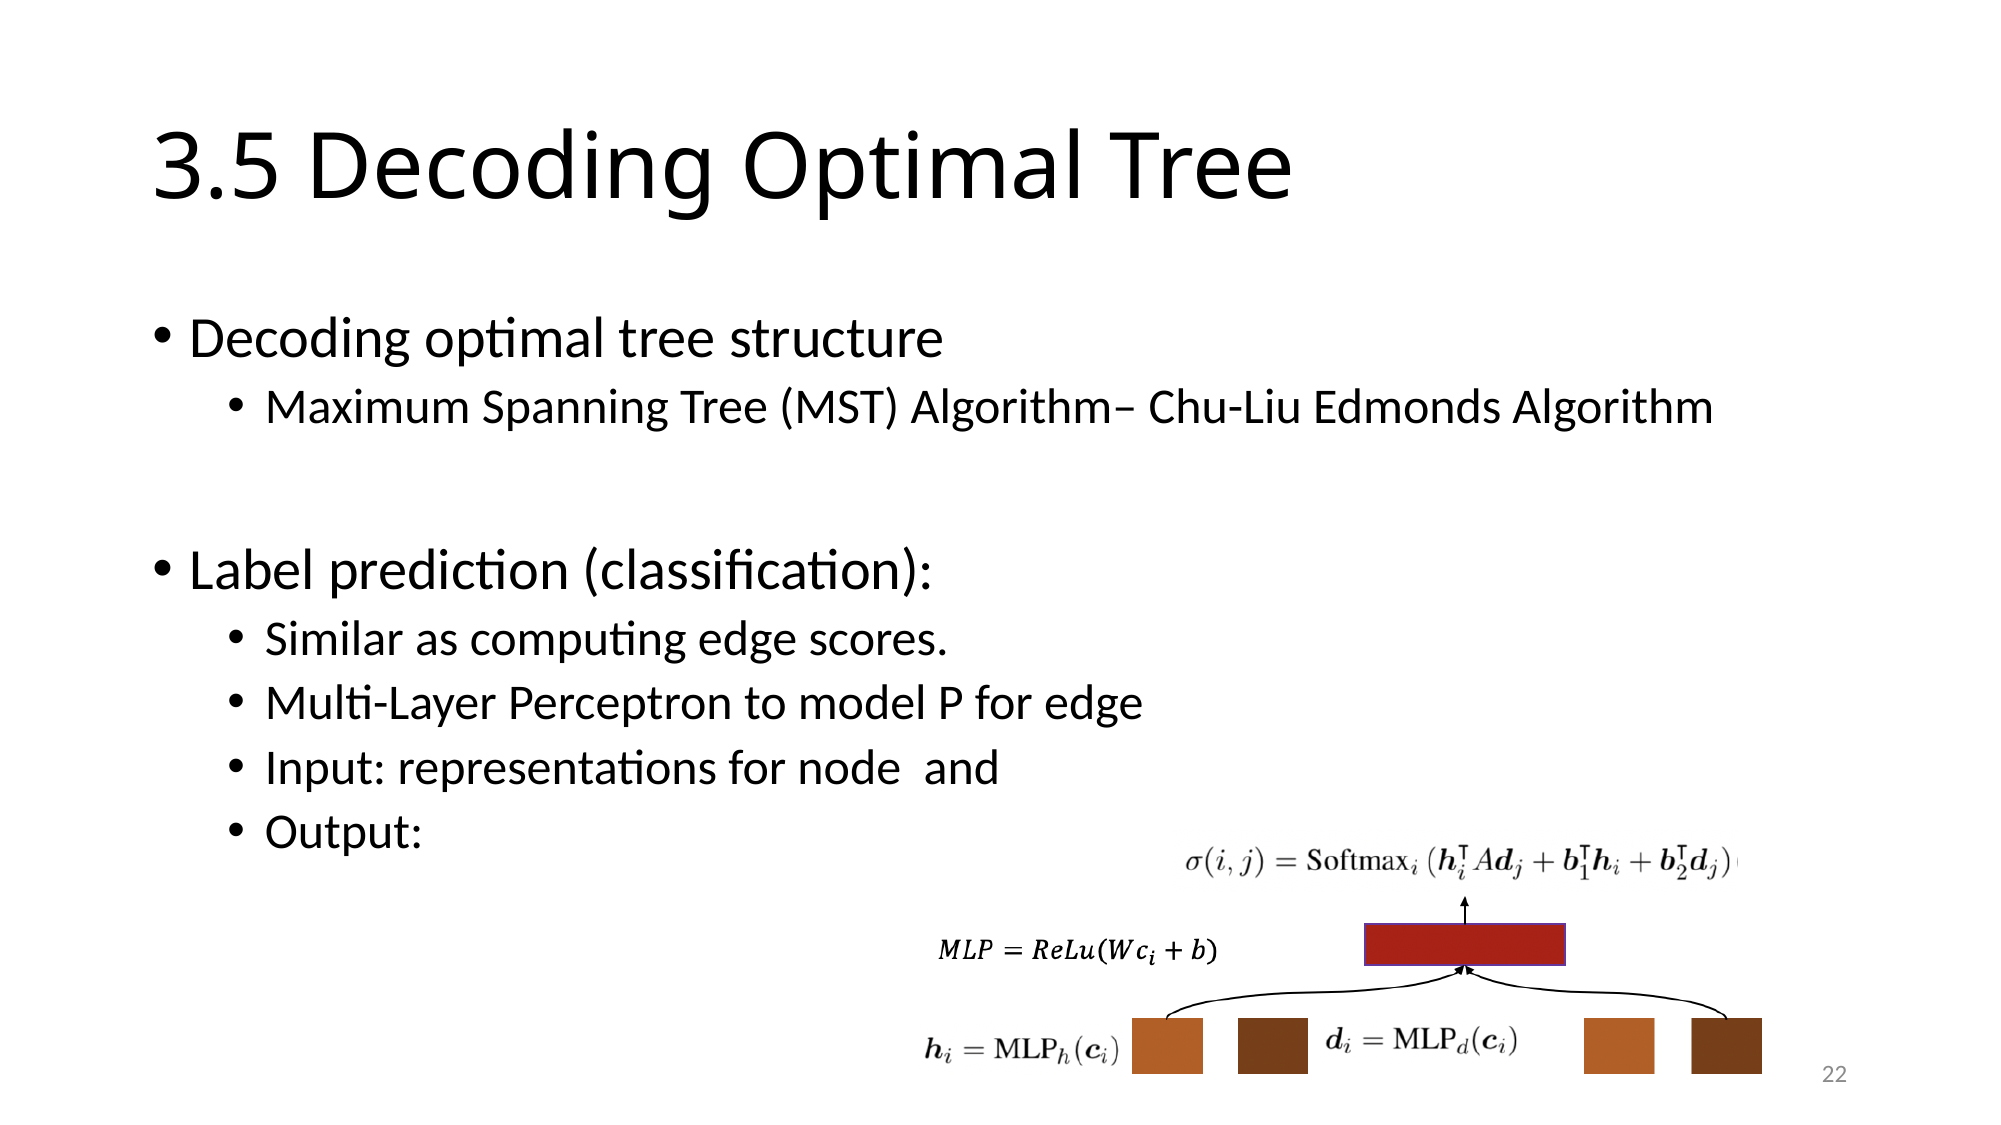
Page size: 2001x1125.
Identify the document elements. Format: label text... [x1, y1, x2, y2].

picture [904, 817, 1767, 1092]
title 3.5 Decoding Optimal Tree [137, 59, 1863, 278]
slide_number 21 [1412, 1042, 1863, 1103]
